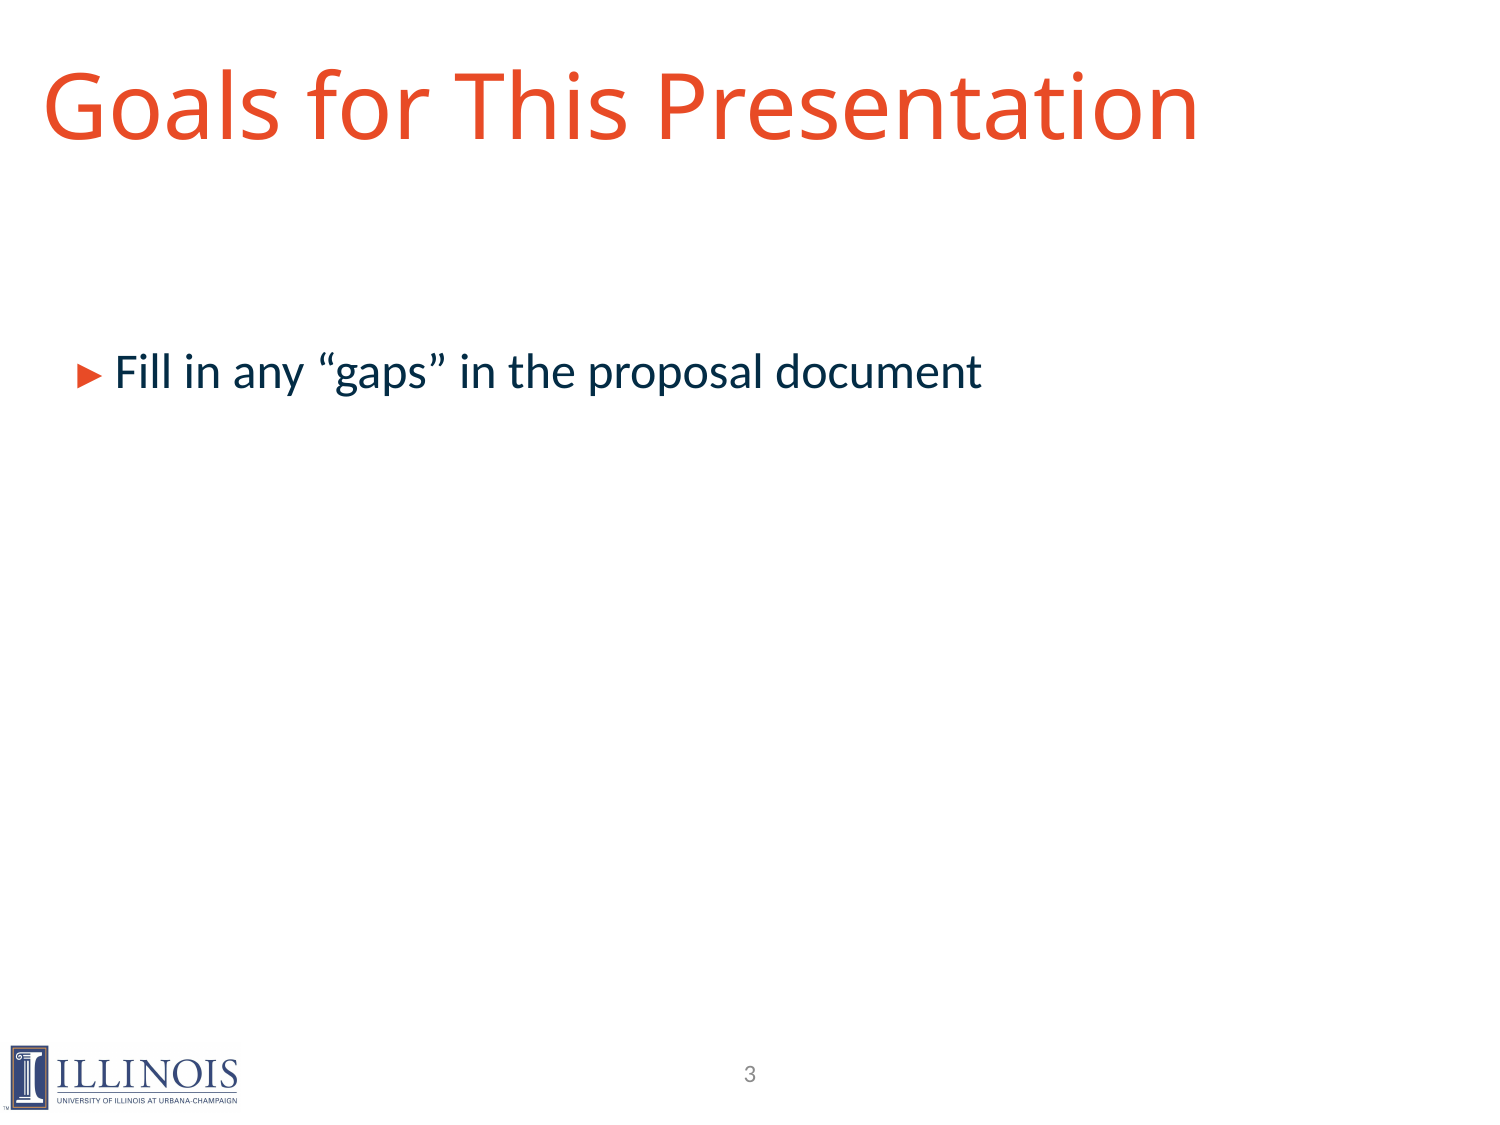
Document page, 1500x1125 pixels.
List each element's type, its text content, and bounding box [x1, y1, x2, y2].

slide_number 2 [718, 1042, 782, 1103]
title Goals for This Presentation [26, 36, 1438, 183]
text_box Fill in any “gaps” in the proposal document [62, 182, 1407, 1016]
picture [0, 1042, 241, 1113]
